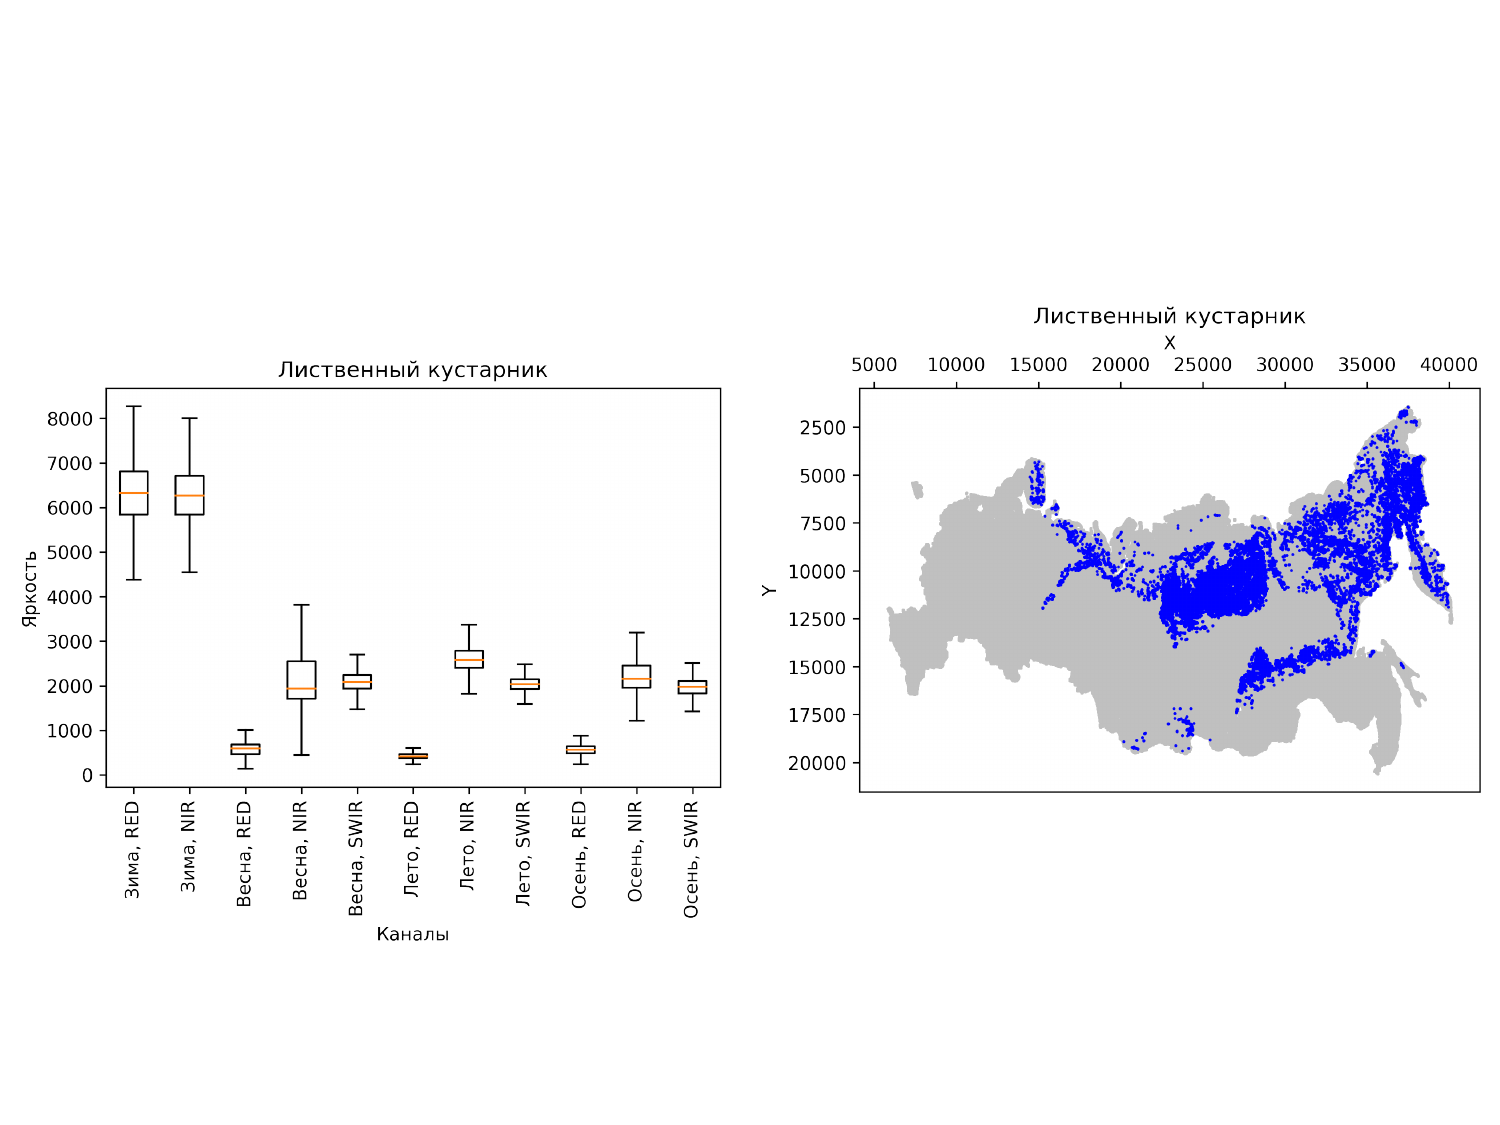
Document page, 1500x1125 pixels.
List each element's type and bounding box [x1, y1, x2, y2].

picture [7, 347, 733, 957]
picture [748, 293, 1493, 805]
